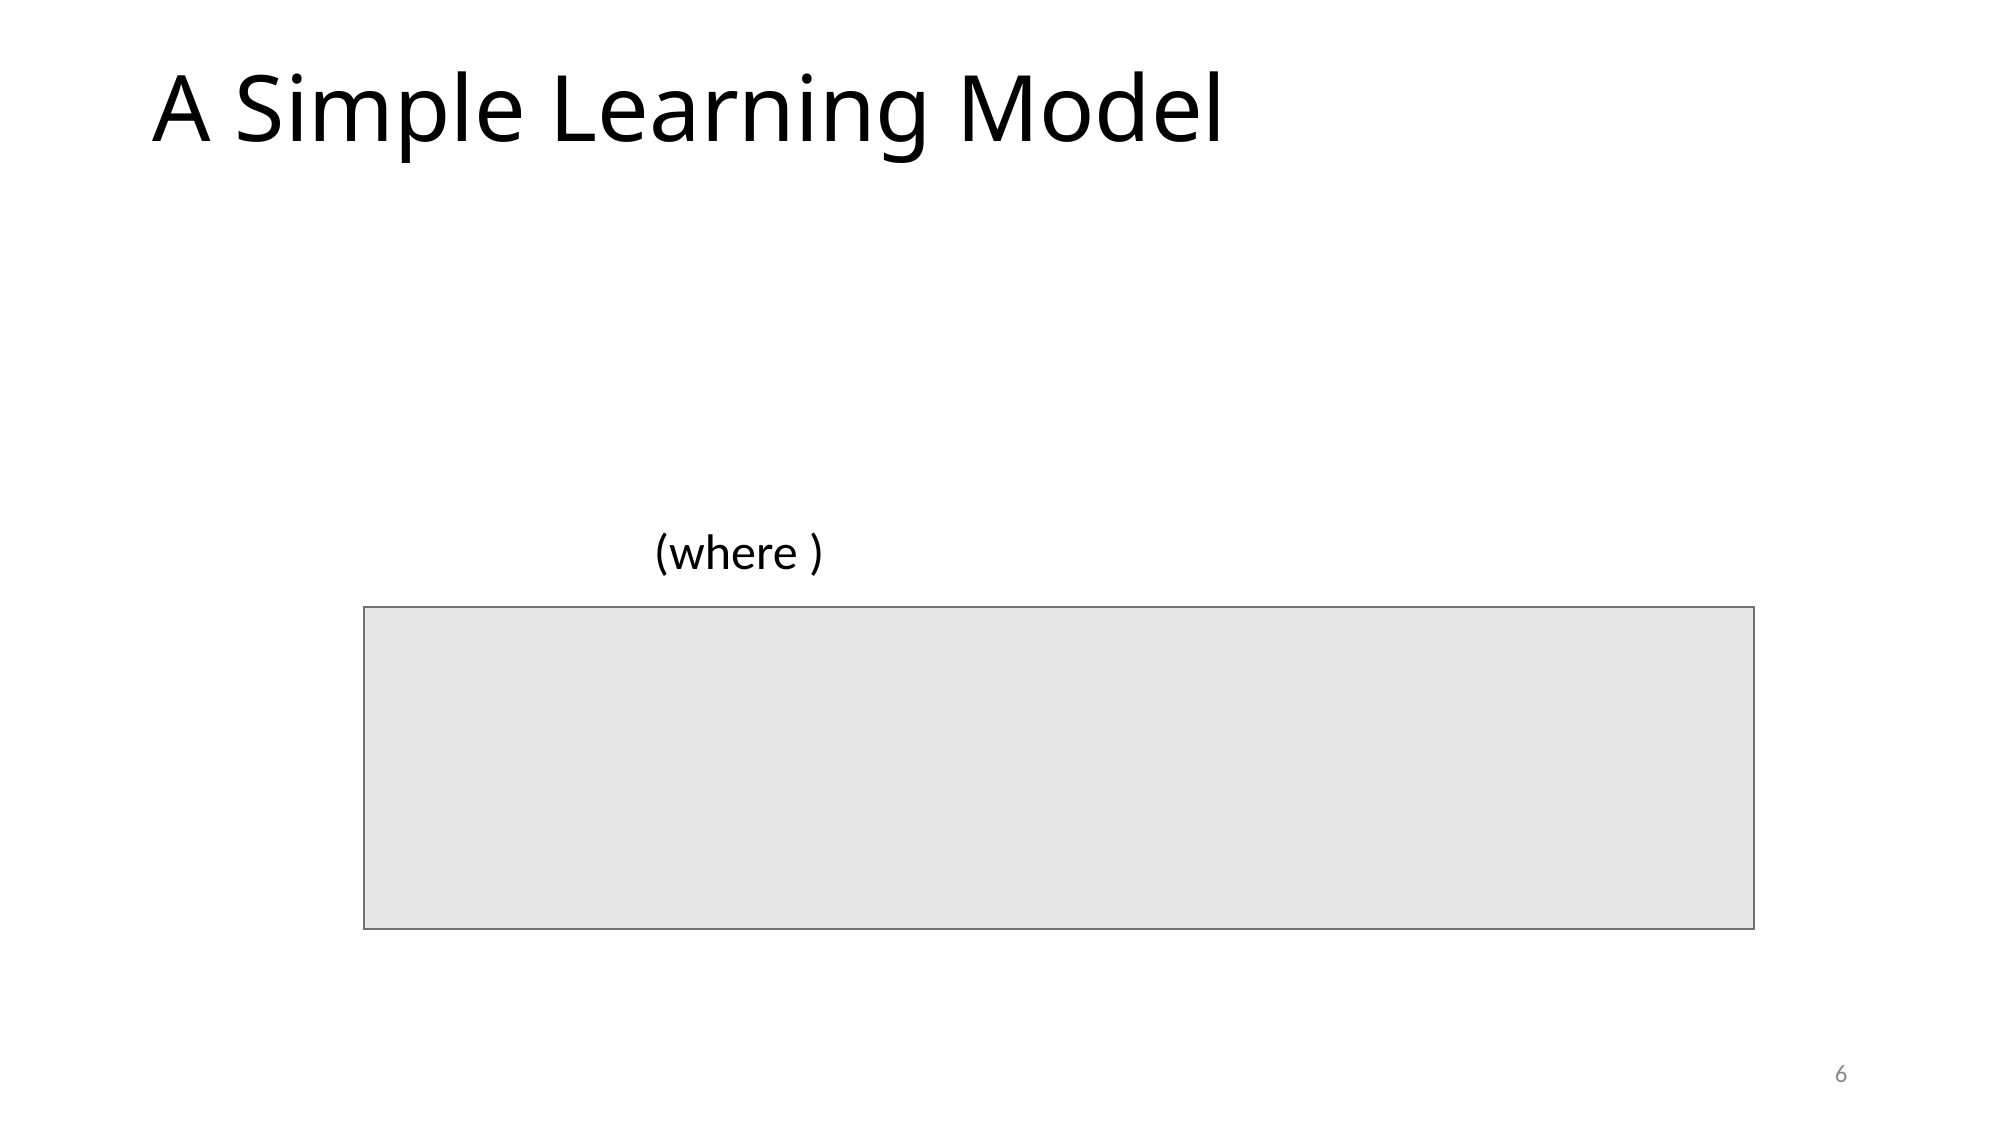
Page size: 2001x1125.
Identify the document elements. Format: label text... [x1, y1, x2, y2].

text_box [363, 606, 1755, 930]
slide_number 6 [1412, 1042, 1863, 1103]
title A Simple Learning Model [137, 3, 1863, 221]
